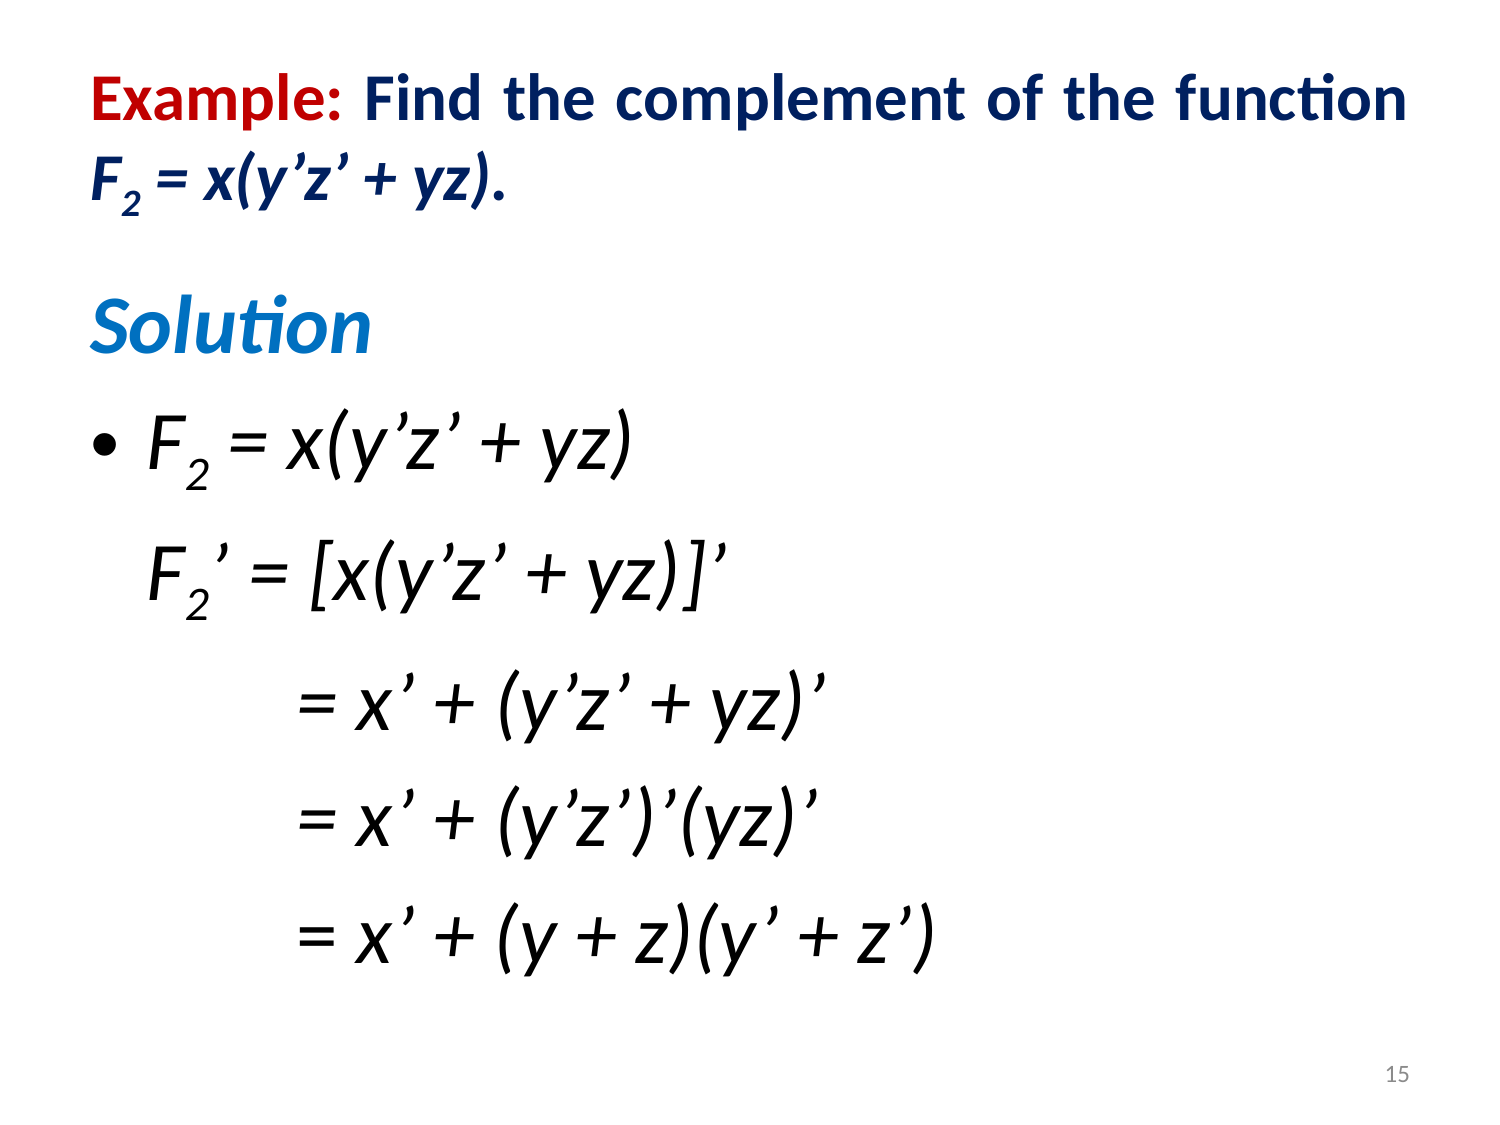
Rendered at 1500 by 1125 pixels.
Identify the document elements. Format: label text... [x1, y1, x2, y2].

title Example: Find the complement of the function F2 = x(y’z’ + yz). [75, 45, 1425, 233]
list Solution F2 = x(y’z’ + yz) F2’ = [x(y’z’ + yz)]’ = x’ + (y’z’ + yz)’ = x’ + (y’z’)’(yz)’ = x’ + (y + z)(y’ + z’) [75, 262, 1425, 1005]
slide_number 15 [1074, 1042, 1425, 1103]
